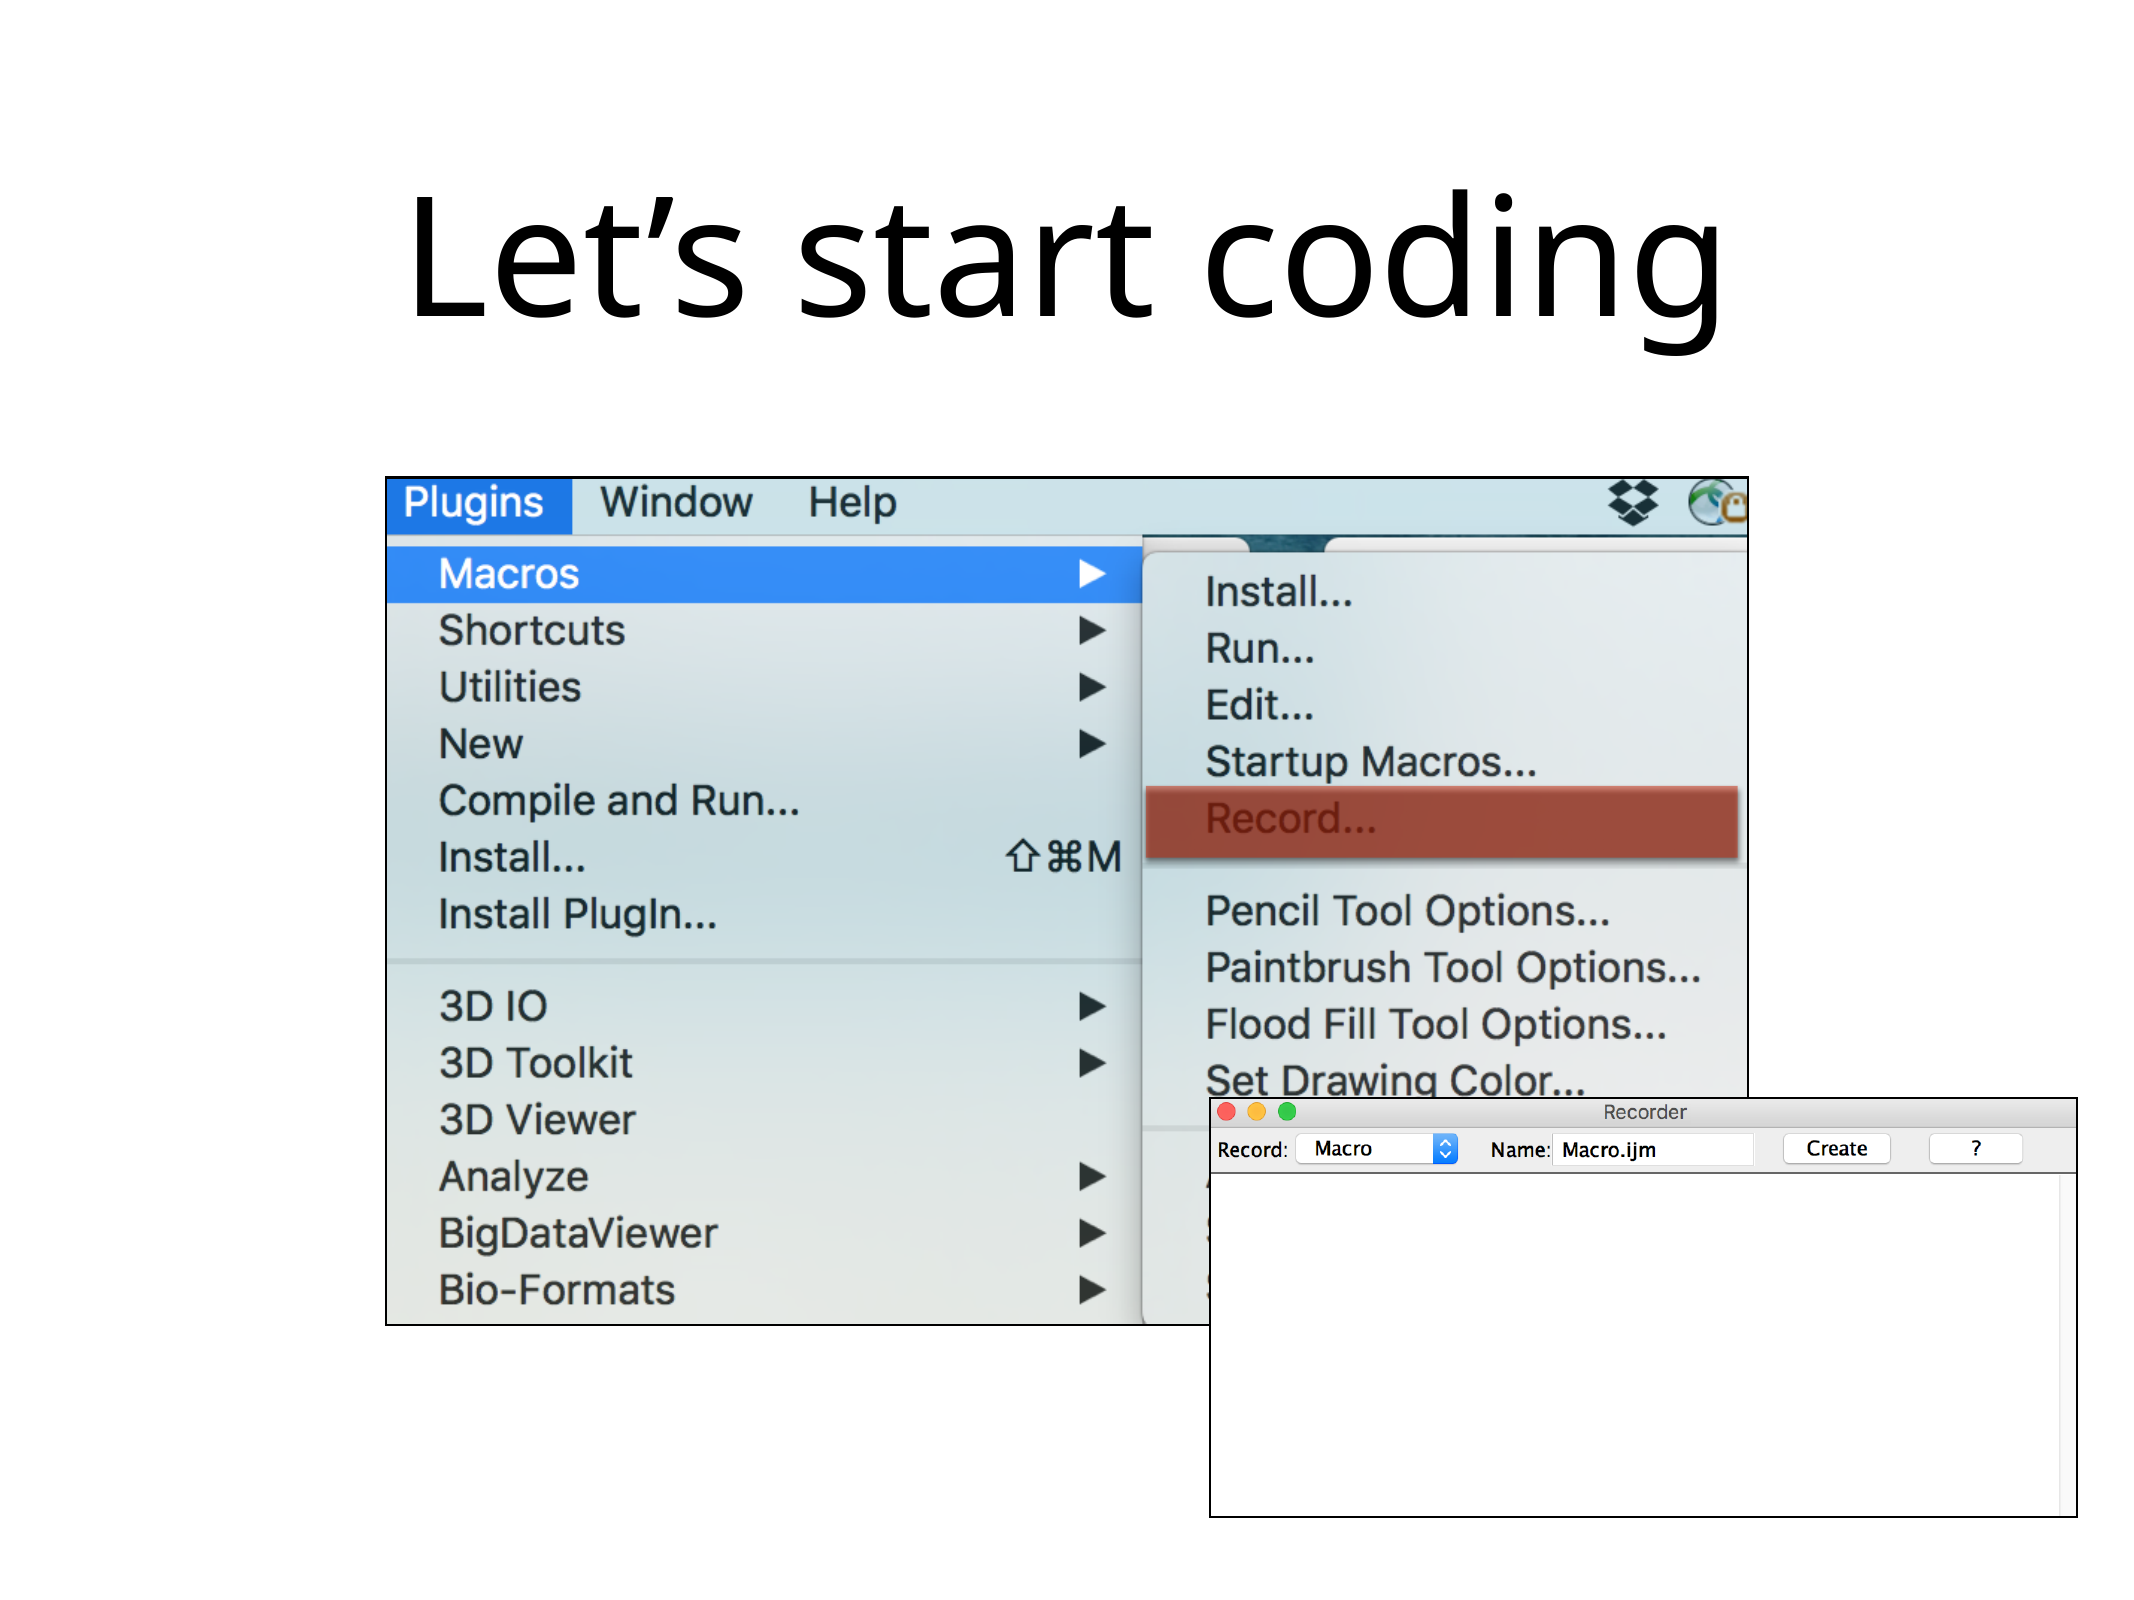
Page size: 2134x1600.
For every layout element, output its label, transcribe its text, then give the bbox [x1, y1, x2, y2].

title Let’s start coding [155, 72, 1978, 428]
picture [386, 478, 2077, 1516]
